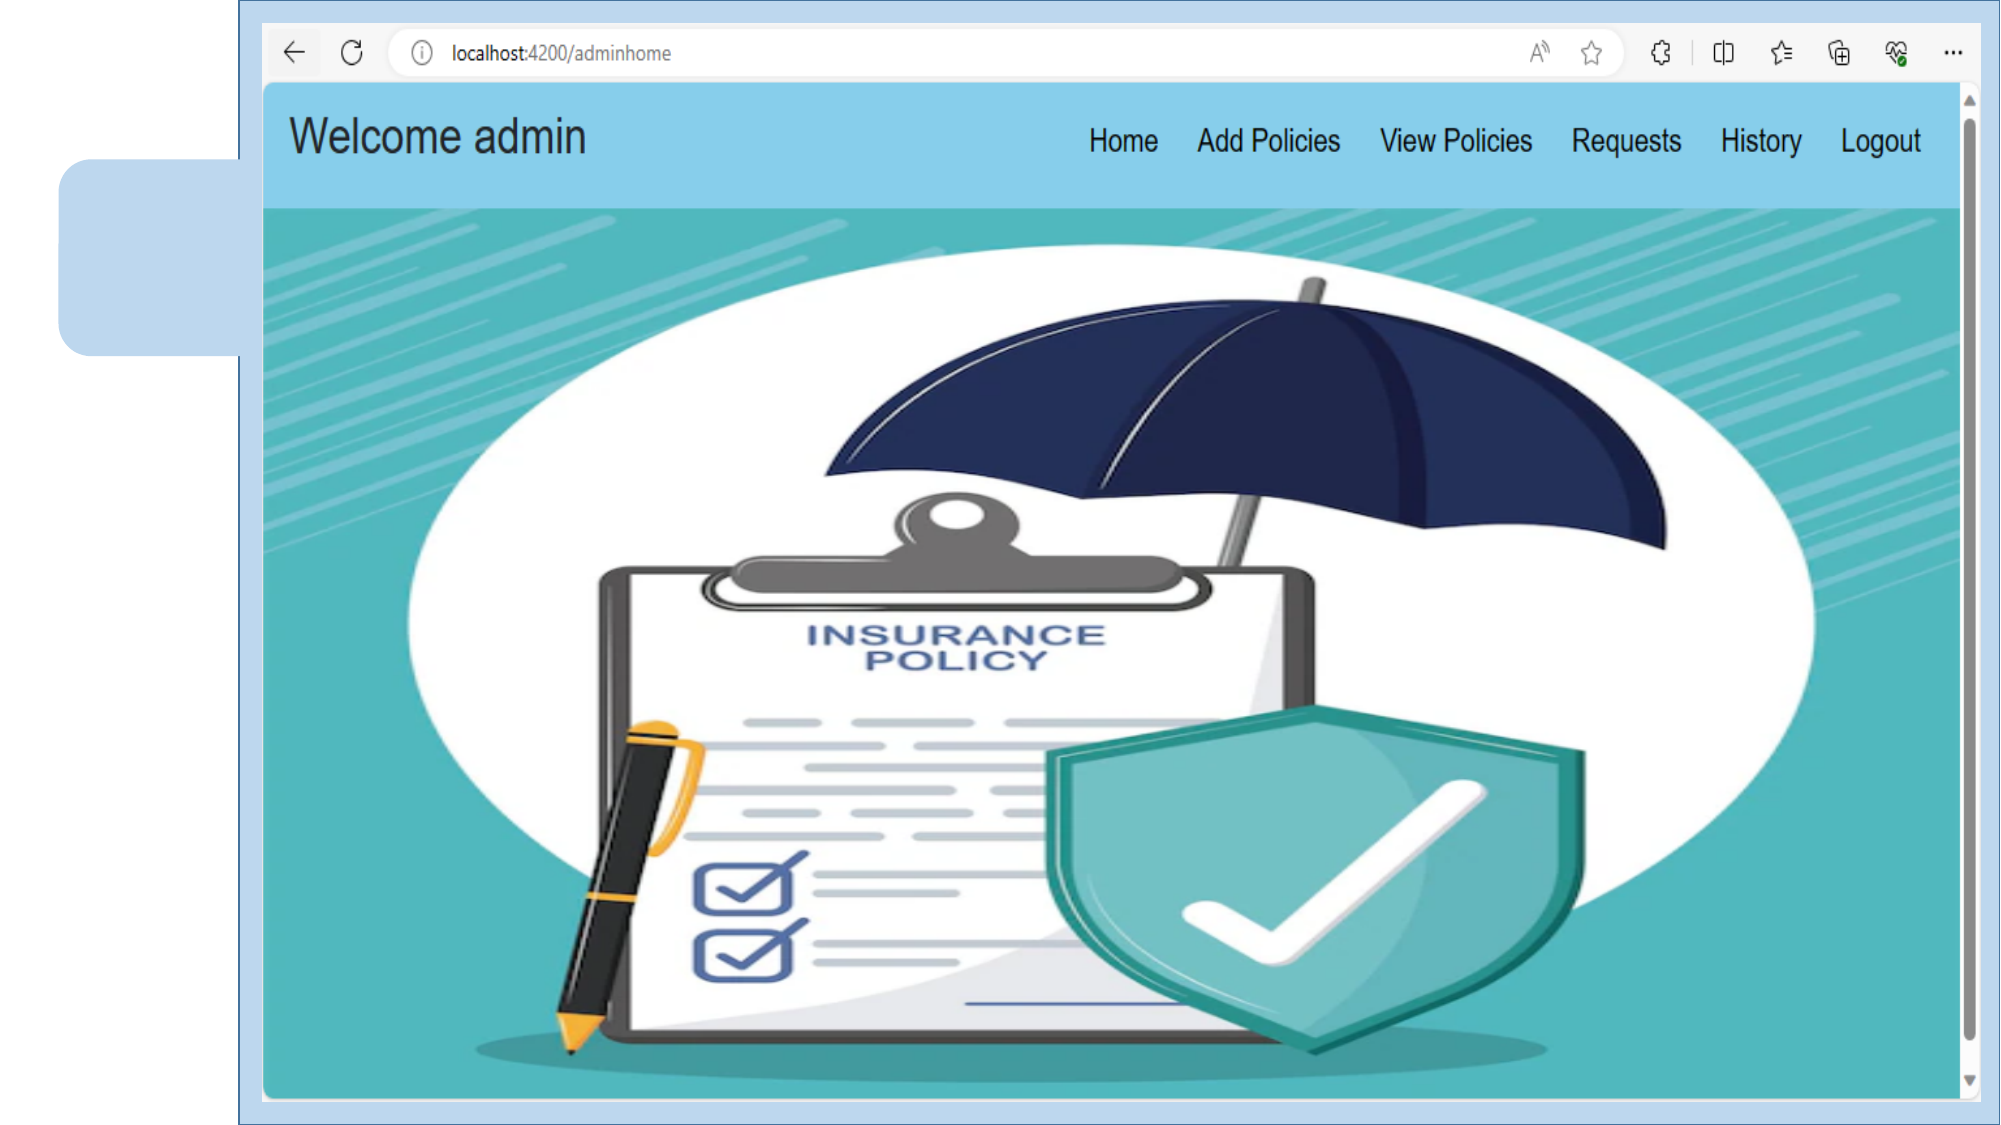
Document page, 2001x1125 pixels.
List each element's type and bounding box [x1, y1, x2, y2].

text_box [238, 0, 2000, 1125]
text_box [57, 158, 262, 358]
picture [262, 23, 1981, 1102]
